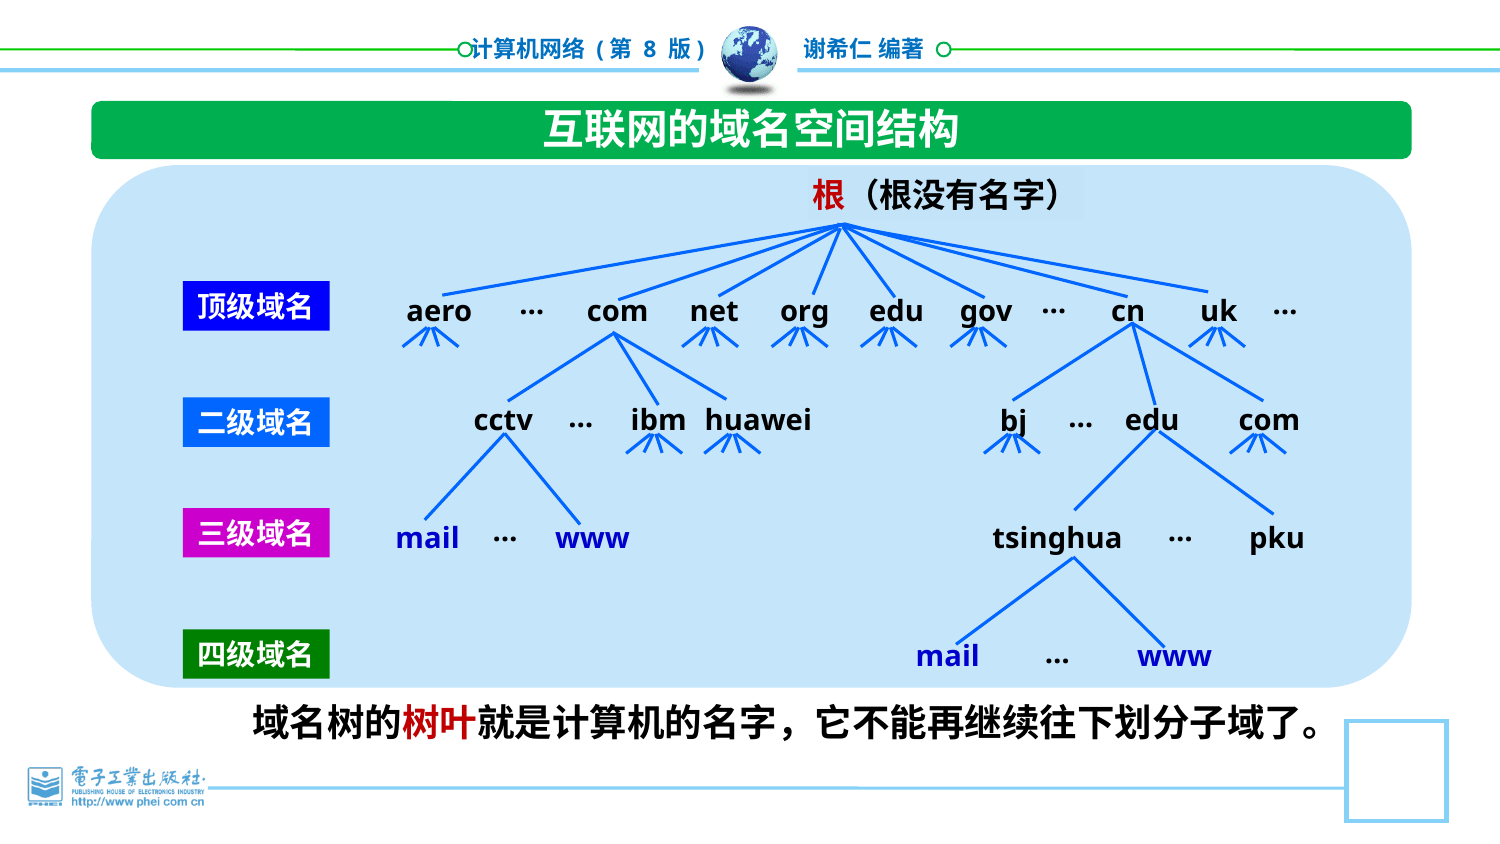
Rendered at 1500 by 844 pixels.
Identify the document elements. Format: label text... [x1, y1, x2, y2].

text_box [182, 429, 1321, 564]
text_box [182, 223, 1315, 336]
text_box [976, 101, 1412, 160]
text_box 互联网的域名空间结构 [527, 95, 976, 161]
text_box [182, 341, 1317, 428]
text_box 根（根没有名字） [808, 167, 1084, 221]
text_box [91, 100, 527, 160]
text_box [182, 572, 1228, 682]
picture [23, 764, 208, 809]
picture [719, 24, 779, 95]
text_box 域名树的树叶就是计算机的名字，它不能再继续往下划分子域了。 [237, 692, 1337, 752]
text_box [89, 162, 1414, 690]
